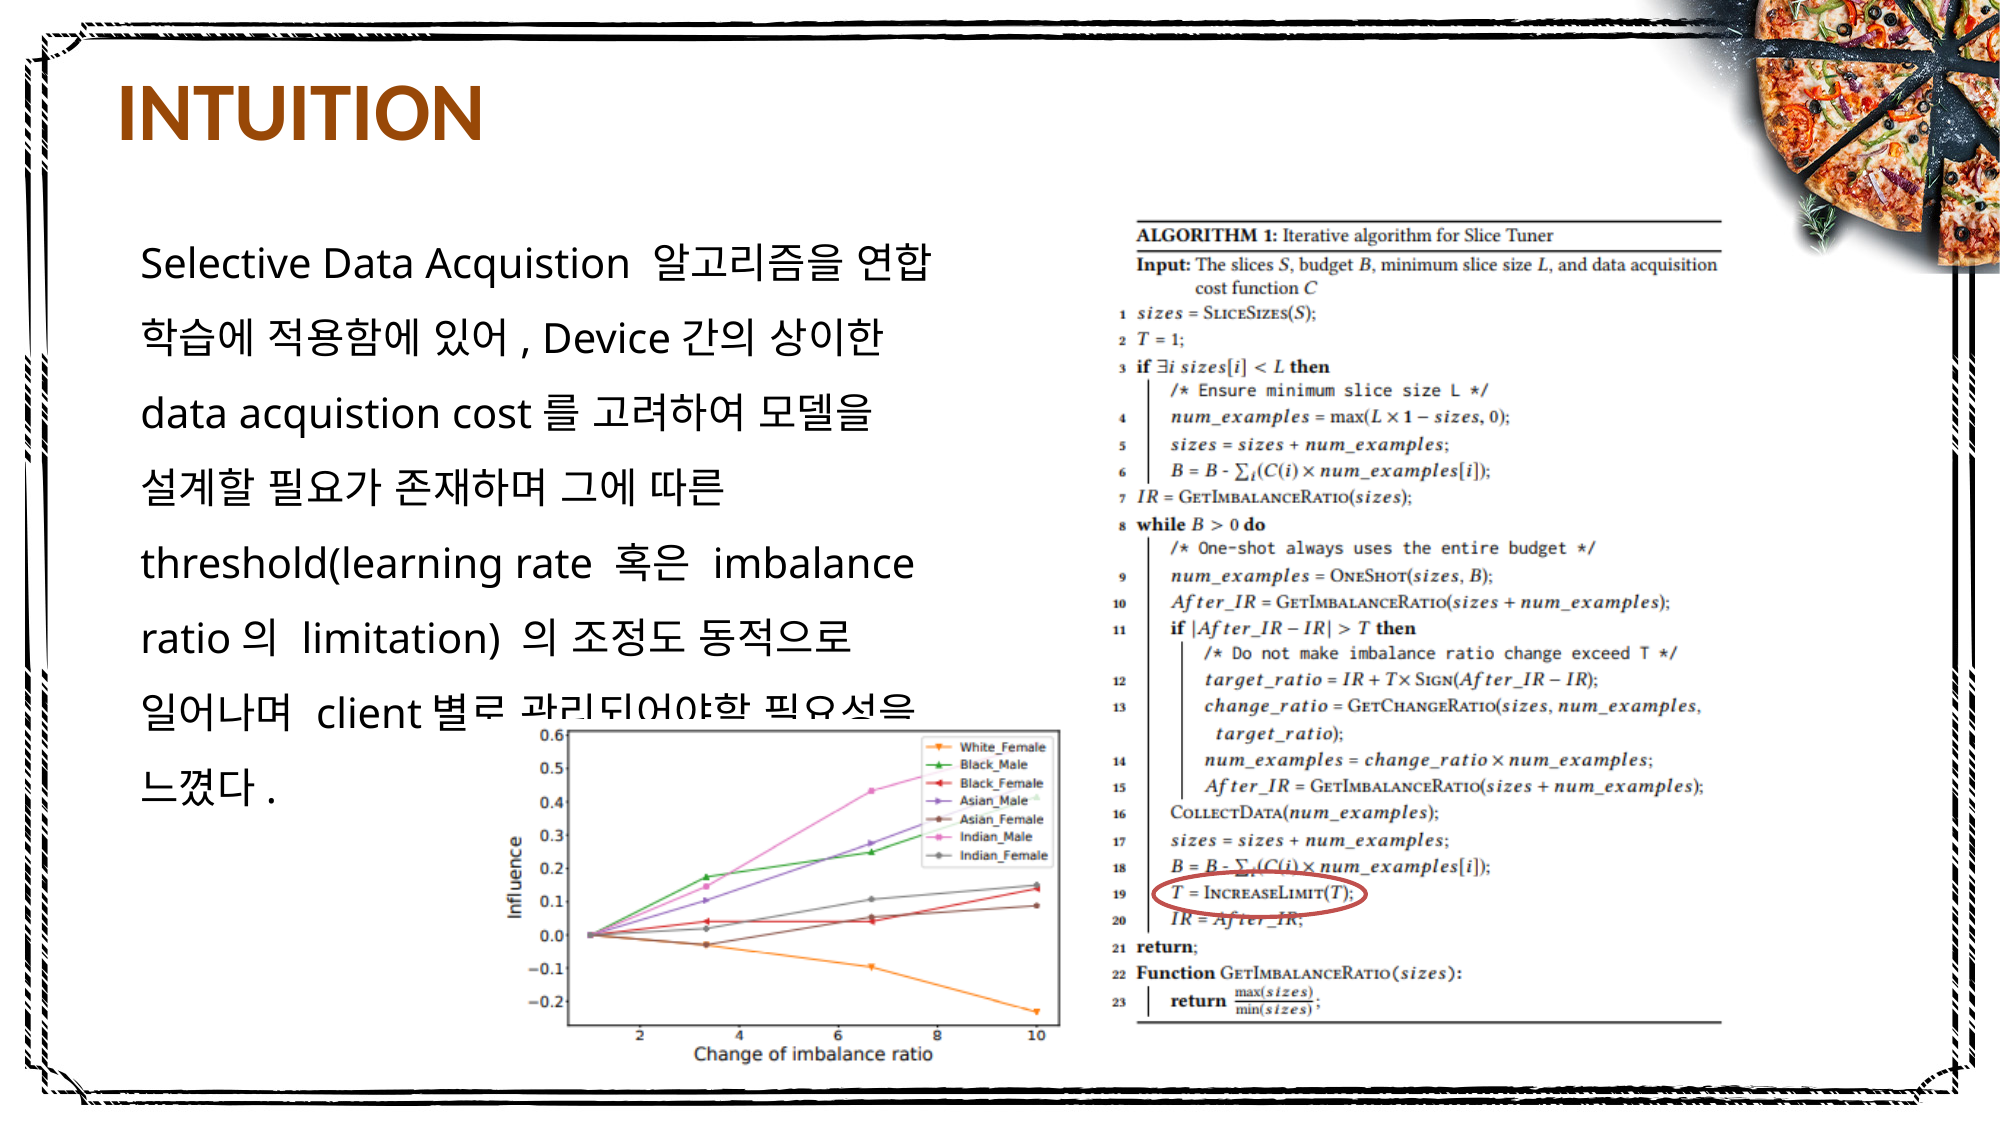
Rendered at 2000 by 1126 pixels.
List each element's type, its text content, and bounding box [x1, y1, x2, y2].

title INTUITION [99, 41, 1900, 173]
picture [0, 0, 2000, 1125]
text_box Selective Data Acquistion 알고리즘을 연합 학습에 적용함에 있어, Device간의 상이한 data acquistion cost를 고려하여 모델을 설계할 필요가 존재하며 그에 따른 threshold(learning rate 혹은 imbalance ratio의 limitation) 의 조정도 동적으로 일어나며 client별로 관리되어야할 필요성을 느꼈다. [125, 204, 1000, 894]
